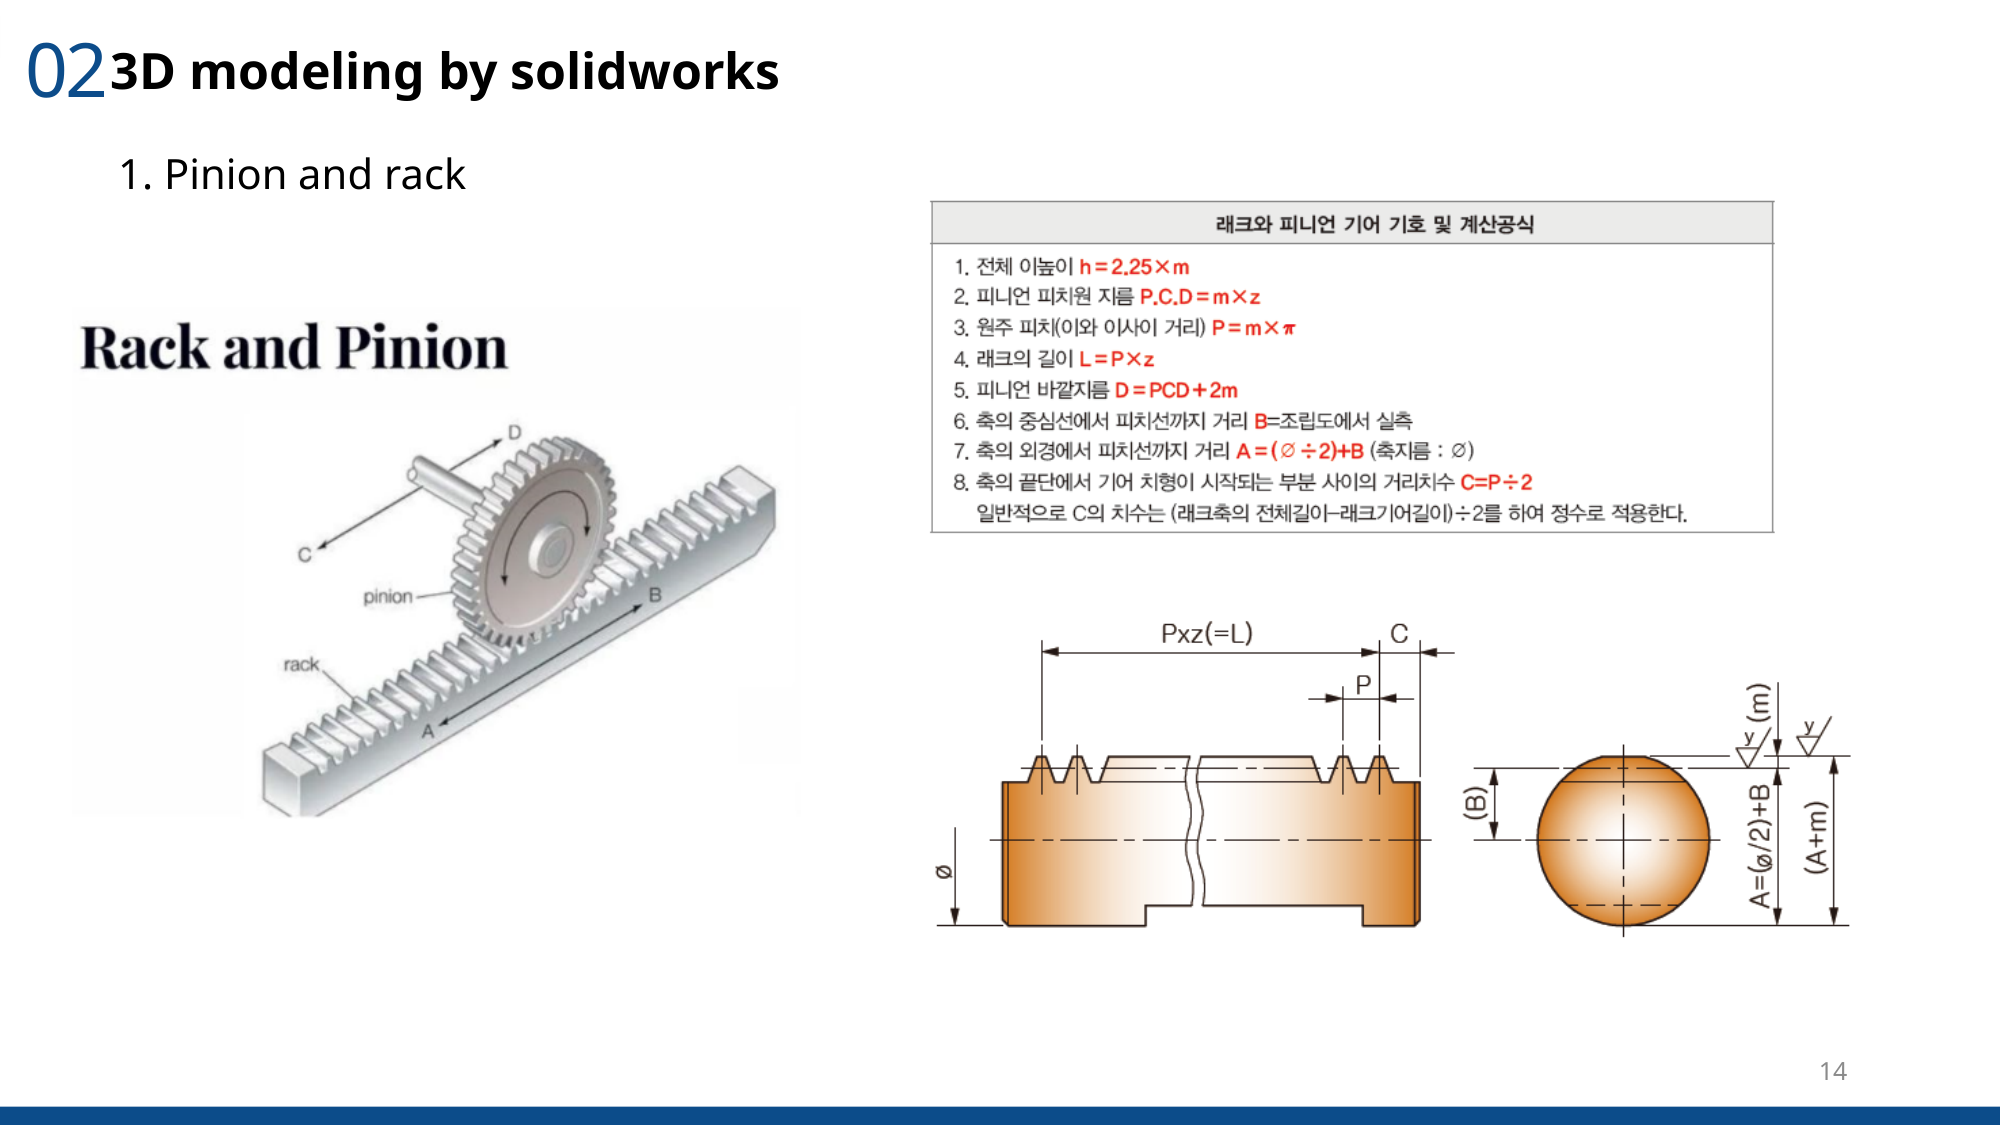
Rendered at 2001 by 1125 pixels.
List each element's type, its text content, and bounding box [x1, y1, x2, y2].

text_box 02 [10, 15, 123, 120]
picture [72, 307, 801, 848]
picture [914, 182, 1863, 963]
text_box [0, 1105, 2000, 1125]
text_box 1. Pinion and rack [0, 140, 632, 206]
slide_number 14 [1412, 1042, 1863, 1103]
text_box 3D modeling by solidworks [96, 31, 796, 107]
